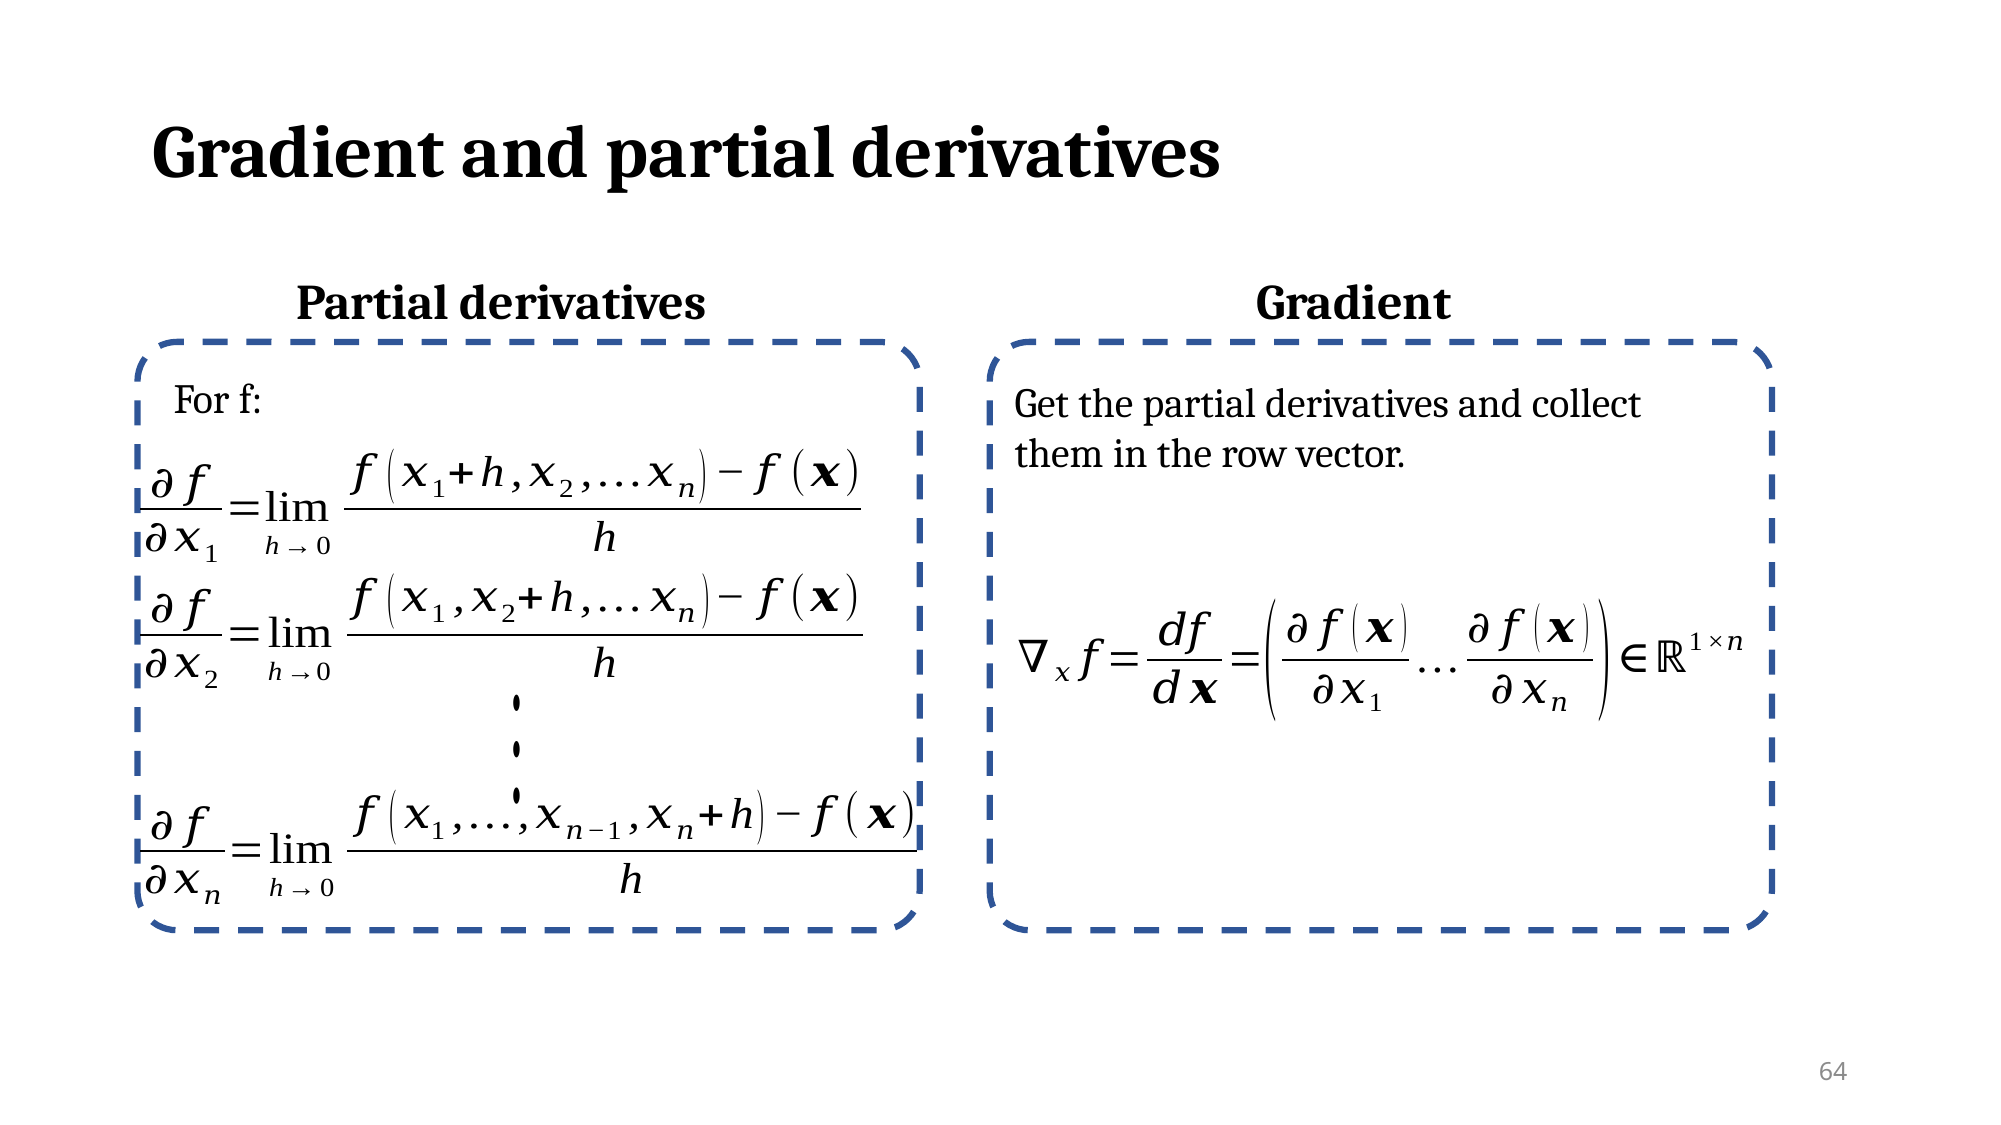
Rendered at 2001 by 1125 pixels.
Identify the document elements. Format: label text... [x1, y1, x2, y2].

title Gradient and partial derivatives [137, 44, 1863, 263]
text_box [136, 340, 921, 932]
slide_number 64 [1412, 1042, 1863, 1103]
text_box Get the partial derivatives and collect them in the row vector. [999, 368, 1724, 484]
text_box Partial derivatives [159, 262, 844, 337]
text_box [988, 340, 1773, 932]
text_box Gradient [1011, 262, 1697, 337]
